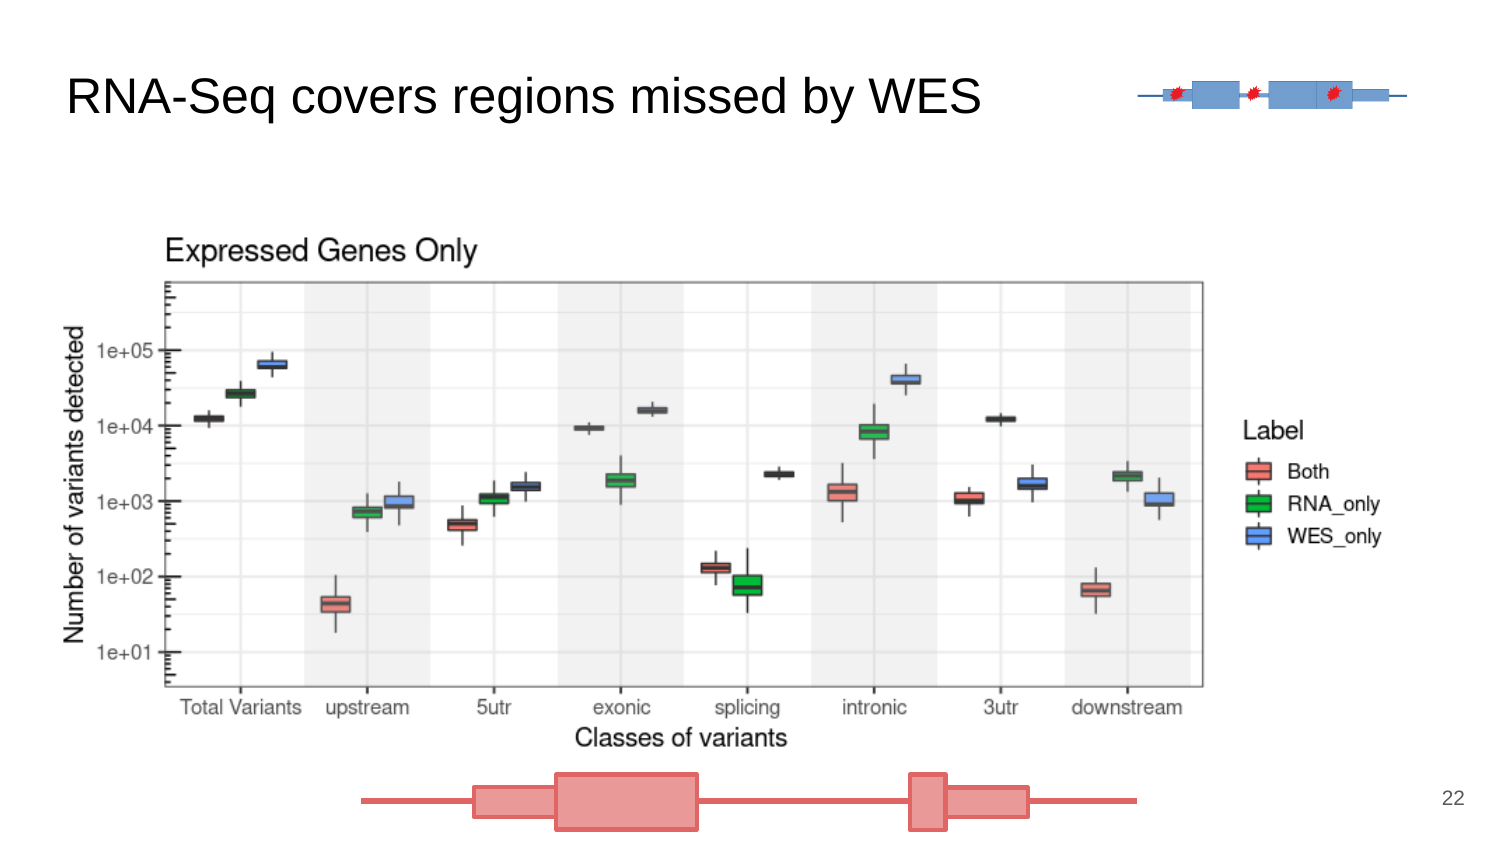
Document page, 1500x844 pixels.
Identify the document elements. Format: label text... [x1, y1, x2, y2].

title RNA-Seq covers regions missed by WES [51, 48, 1109, 142]
slide_number ‹#› [1389, 764, 1480, 830]
picture [50, 225, 1408, 766]
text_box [360, 774, 1138, 831]
picture [1136, 81, 1408, 109]
